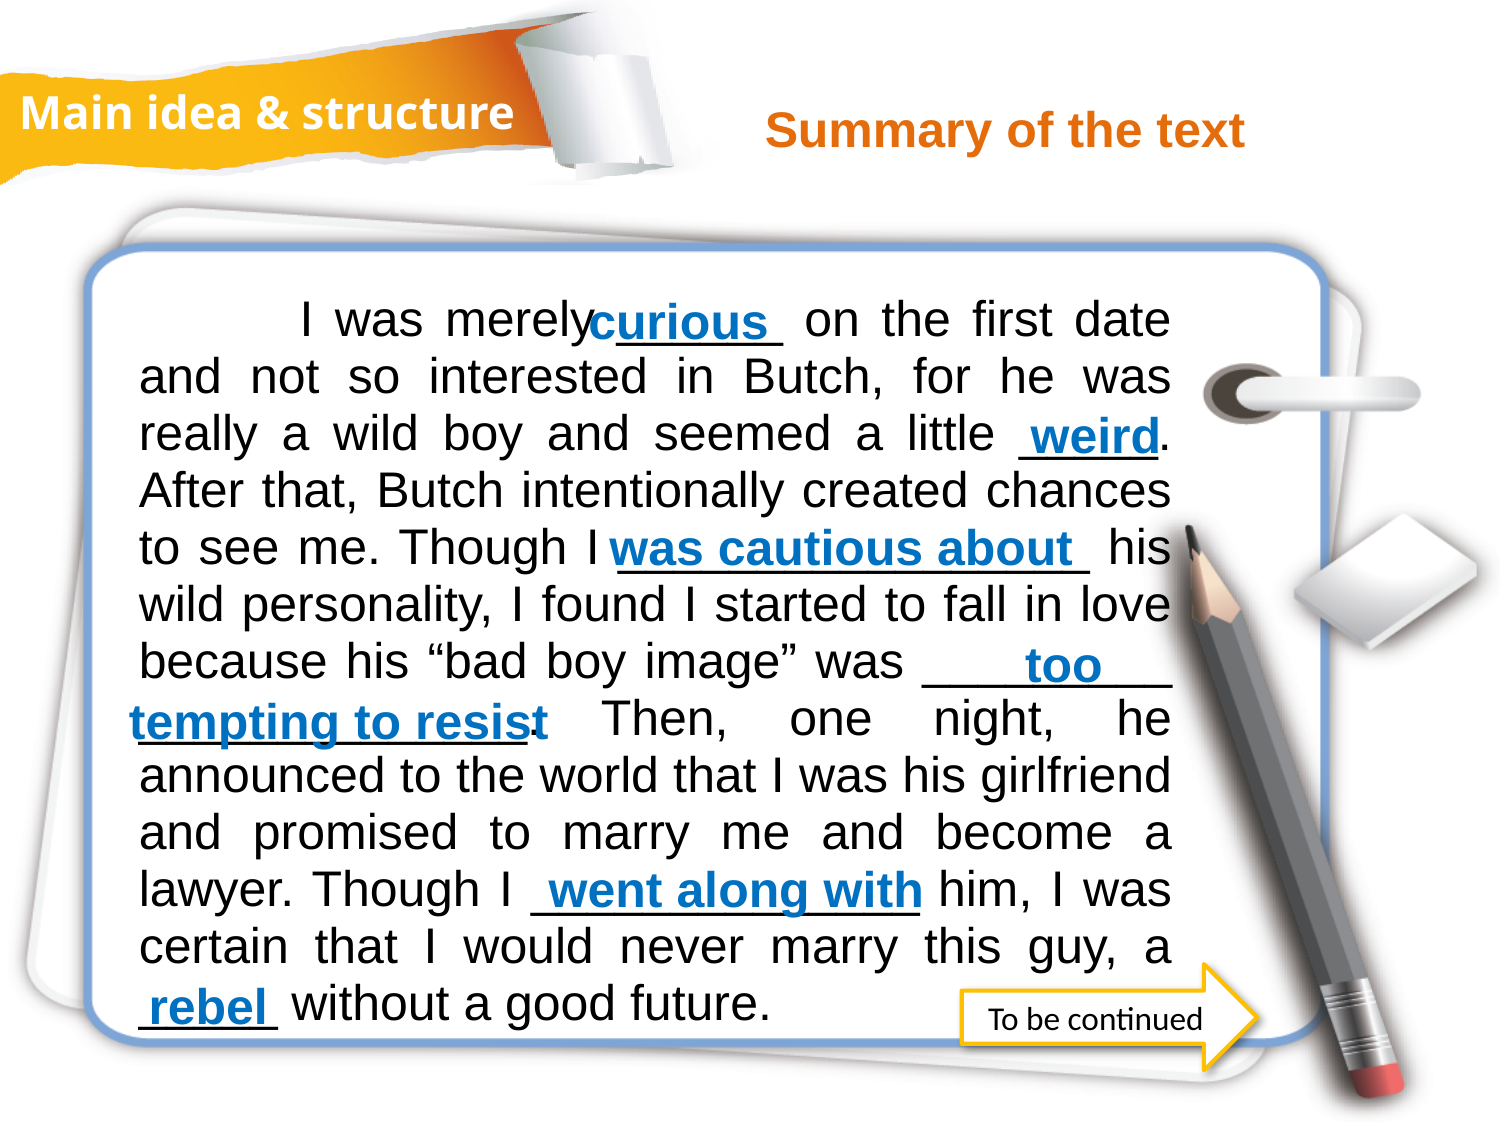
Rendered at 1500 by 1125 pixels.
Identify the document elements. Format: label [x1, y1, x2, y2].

picture [0, 165, 1500, 1122]
text_box [0, 0, 1379, 185]
